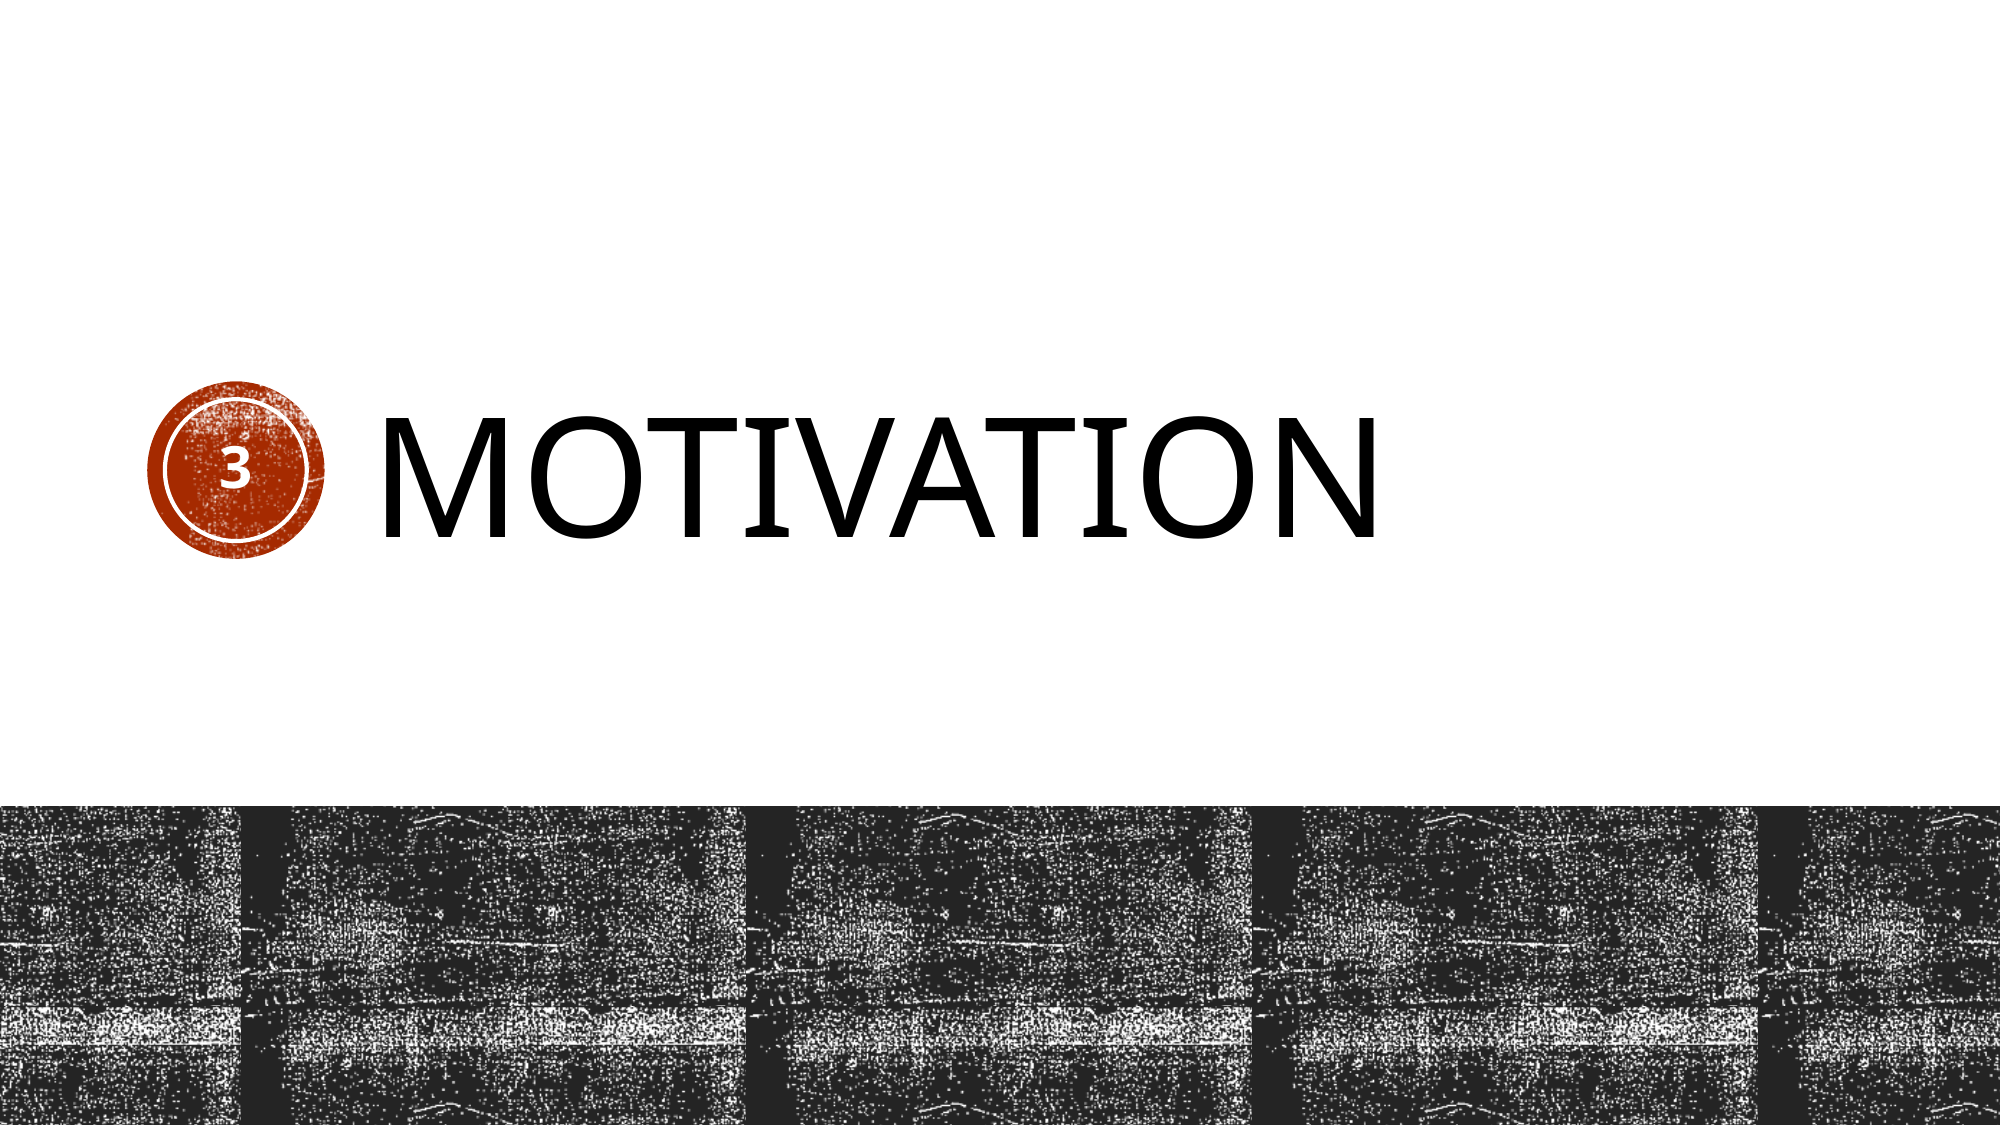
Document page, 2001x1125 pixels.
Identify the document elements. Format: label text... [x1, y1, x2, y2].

slide_number 3 [138, 411, 334, 530]
title MOTIVATION [355, 201, 1878, 779]
